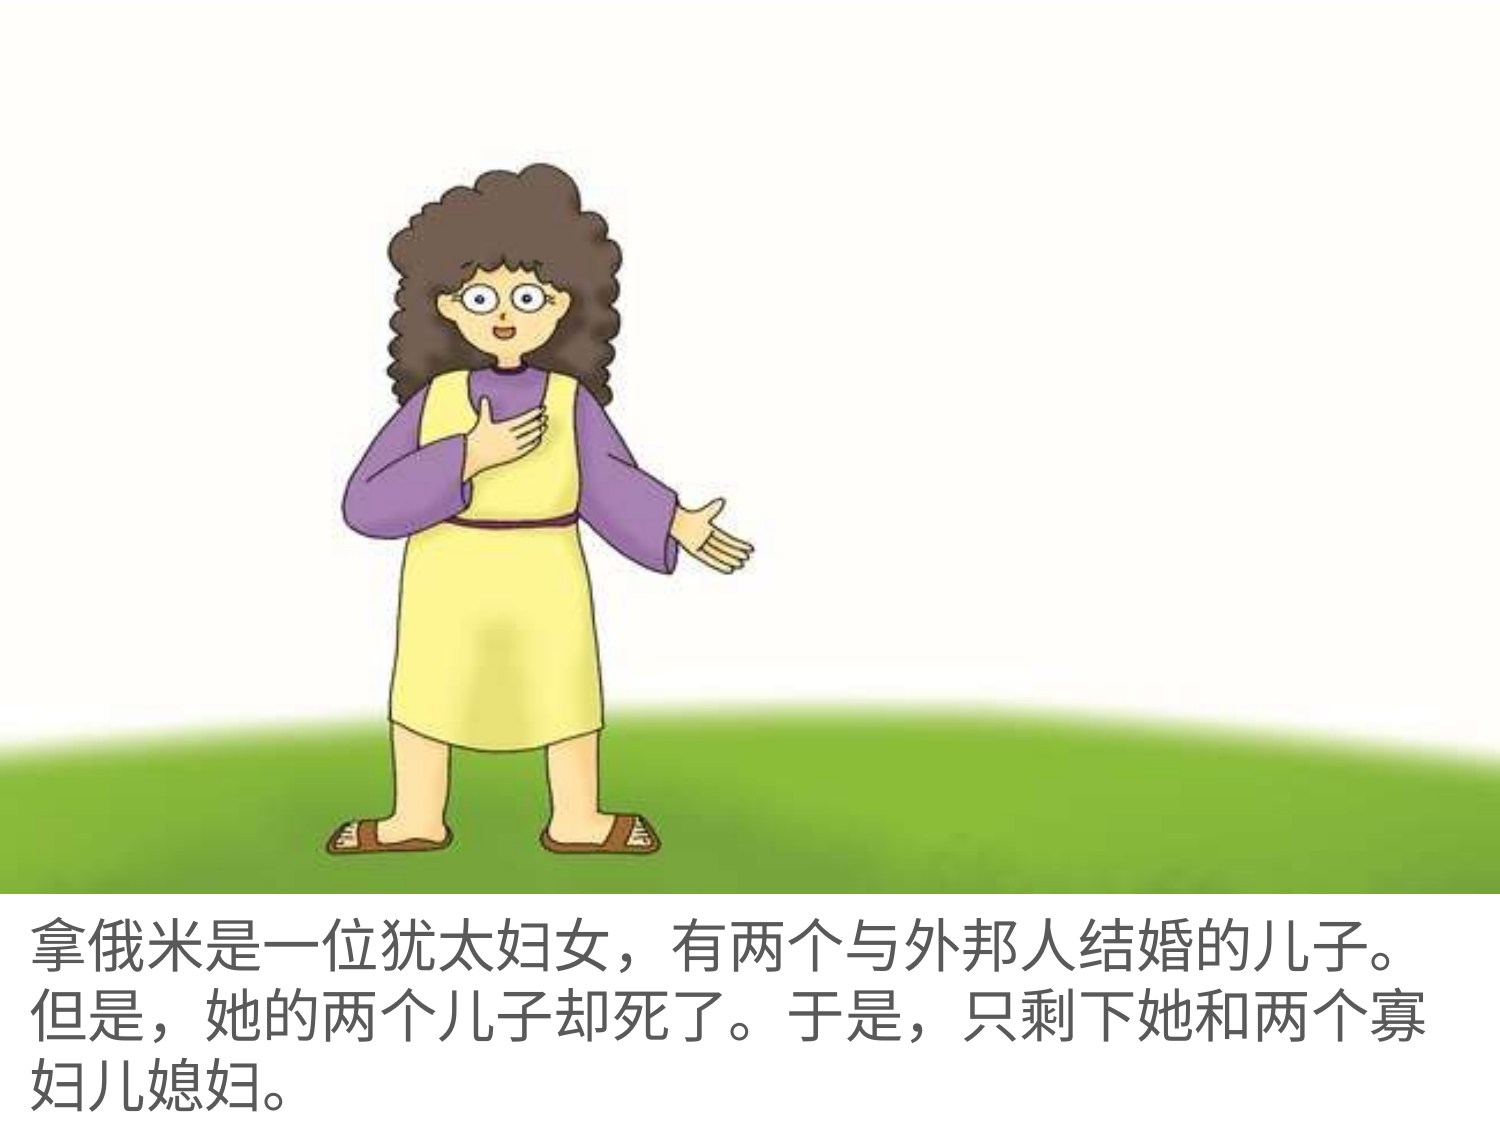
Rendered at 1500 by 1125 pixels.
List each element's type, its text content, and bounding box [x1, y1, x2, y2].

picture [0, 1, 1500, 894]
text_box 拿俄米是一位犹太妇女，有两个与外邦人结婚的儿子。但是，她的两个儿子却死了。于是，只剩下她和两个寡妇儿媳妇。 [14, 901, 1486, 1125]
